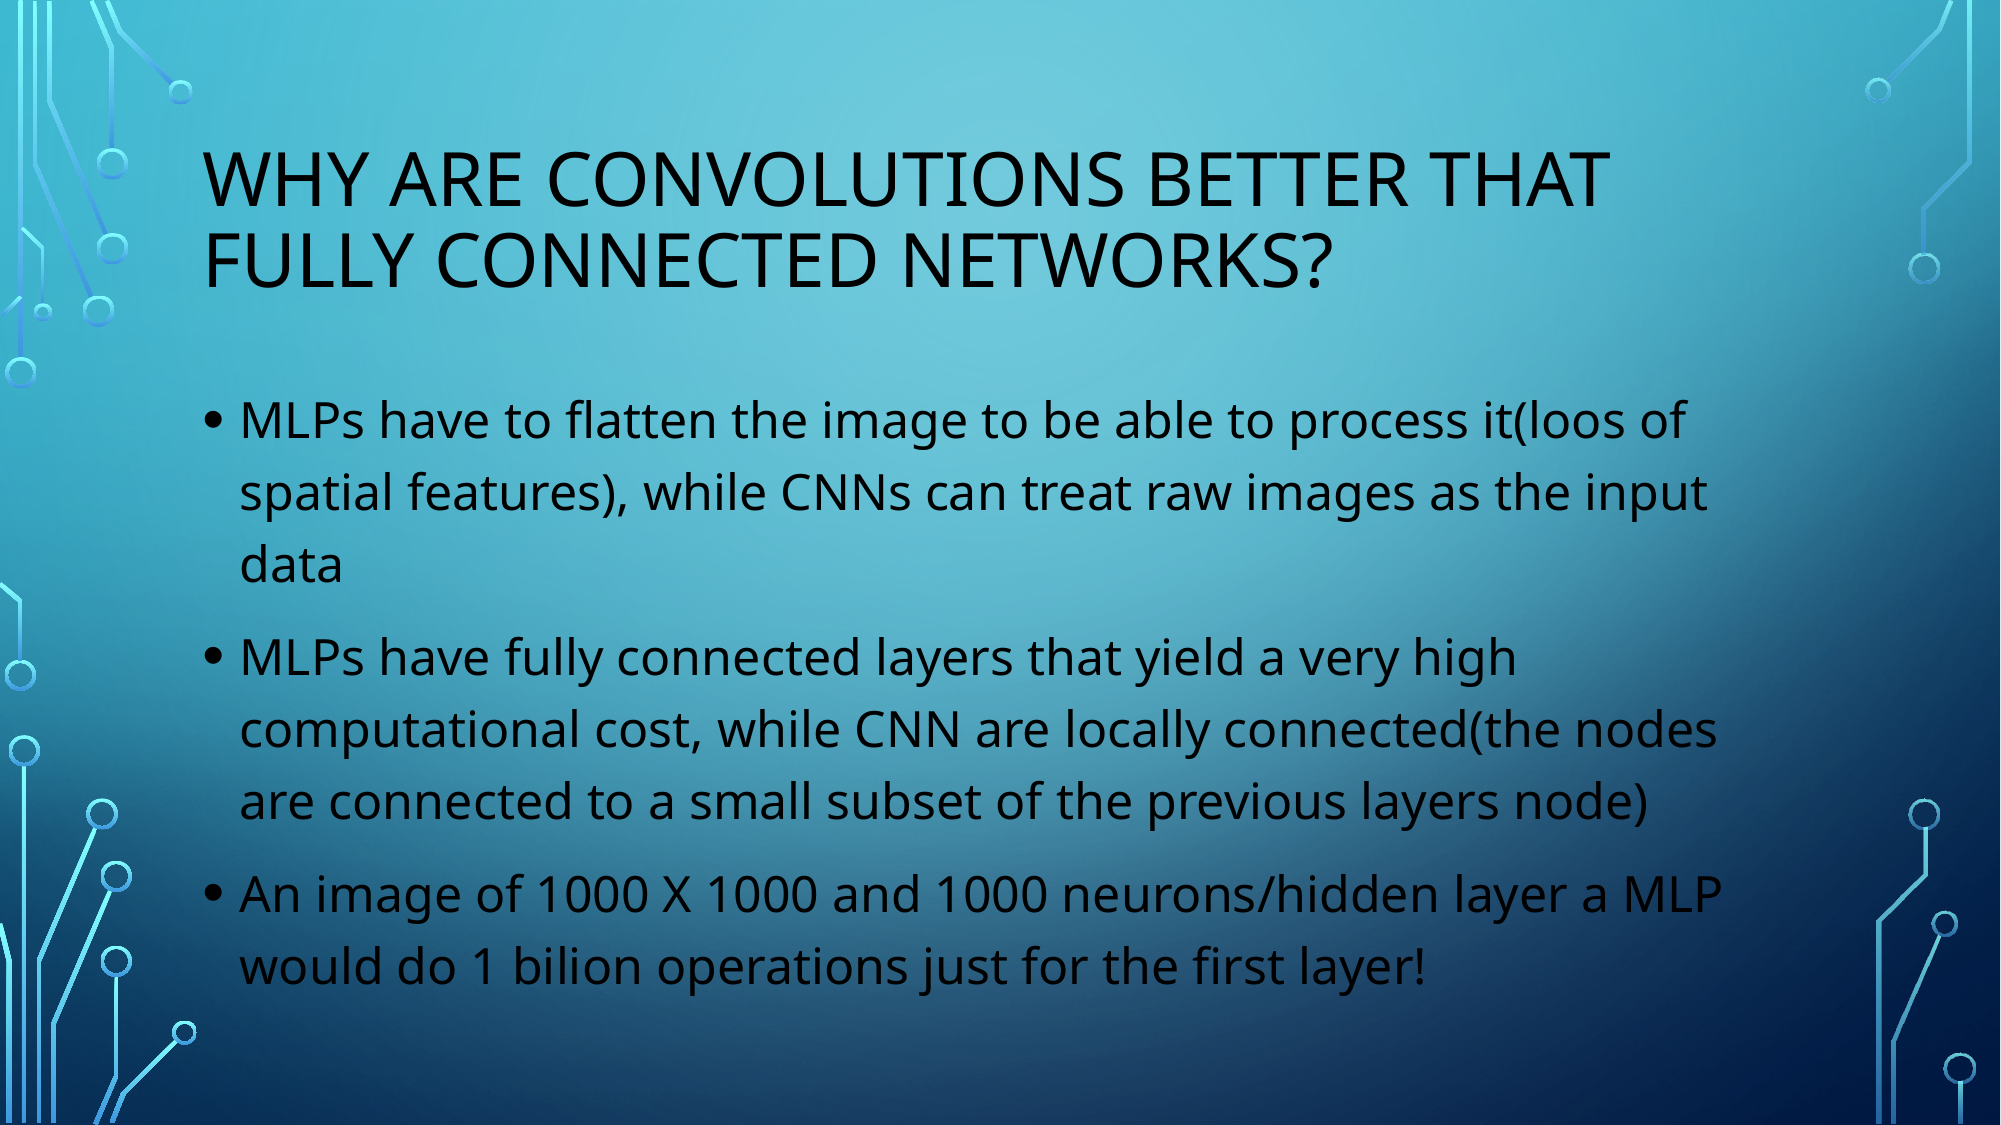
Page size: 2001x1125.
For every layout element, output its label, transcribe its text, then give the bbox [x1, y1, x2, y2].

title Why are convolutions better that fully connected networks? [187, 101, 1813, 344]
list MLPs have to flatten the image to be able to process it(loos of spatial features), while CNNs can treat raw images as the input data MLPs have fully connected layers that yield a very high computational cost, while CNN are locally connected(the nodes are connected to a small subset of the previous layers node) An image of 1000 X 1000 and 1000 neurons/hidden layer a MLP would do 1 bilion operations just for the first layer! [187, 369, 1813, 950]
